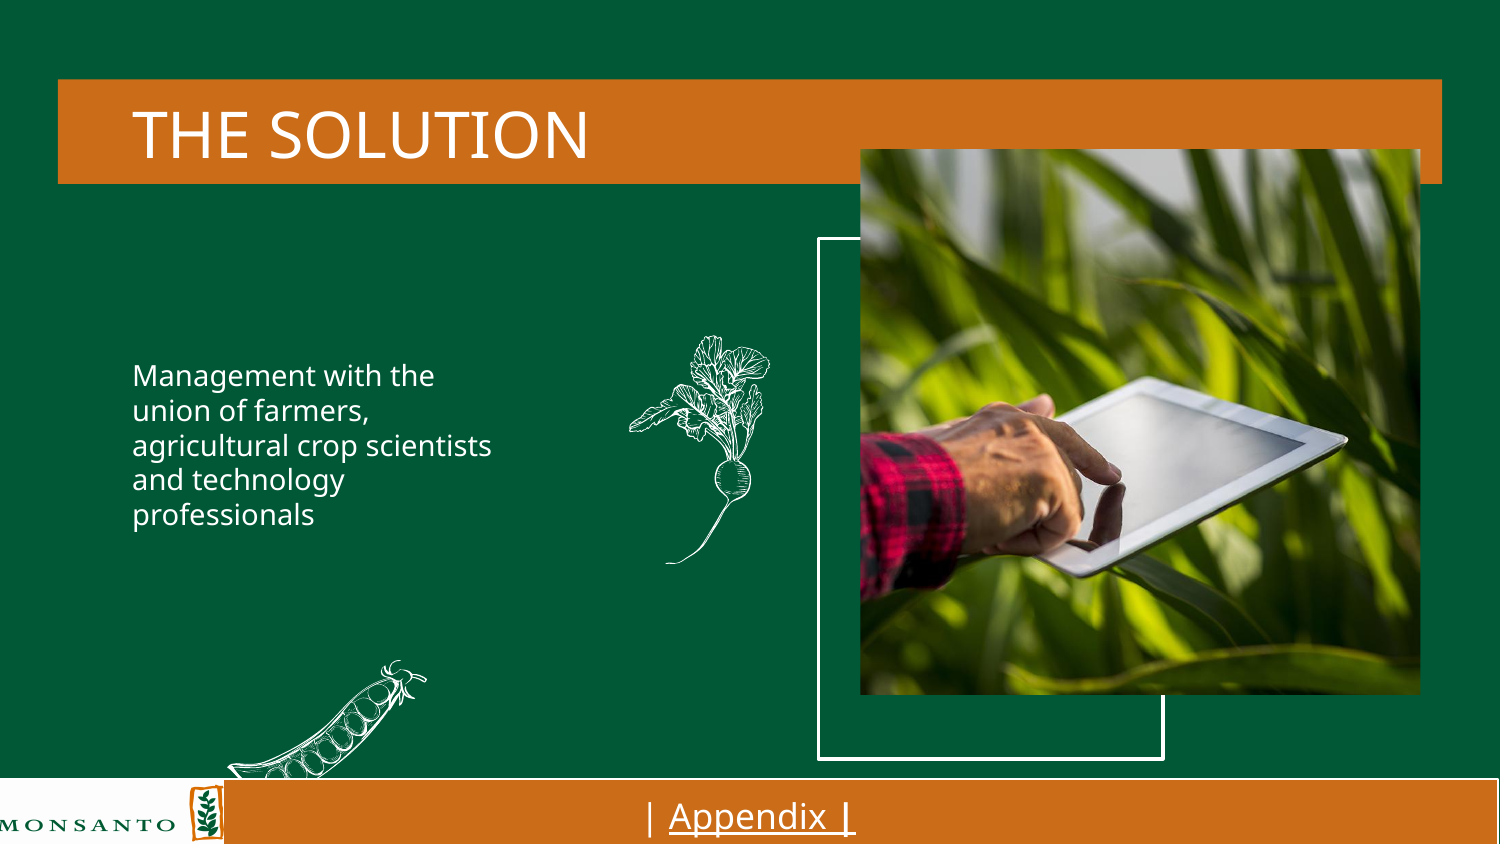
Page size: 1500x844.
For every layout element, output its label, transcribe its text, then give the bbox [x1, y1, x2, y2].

subtitle Management with the union of farmers, agricultural crop scientists and technology professionals [116, 341, 535, 522]
title THE SOLUTION [116, 79, 1383, 174]
picture [0, 778, 227, 844]
picture [860, 149, 1421, 695]
text_box | Appendix | [229, 779, 1498, 844]
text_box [628, 335, 771, 565]
text_box [818, 238, 1164, 760]
